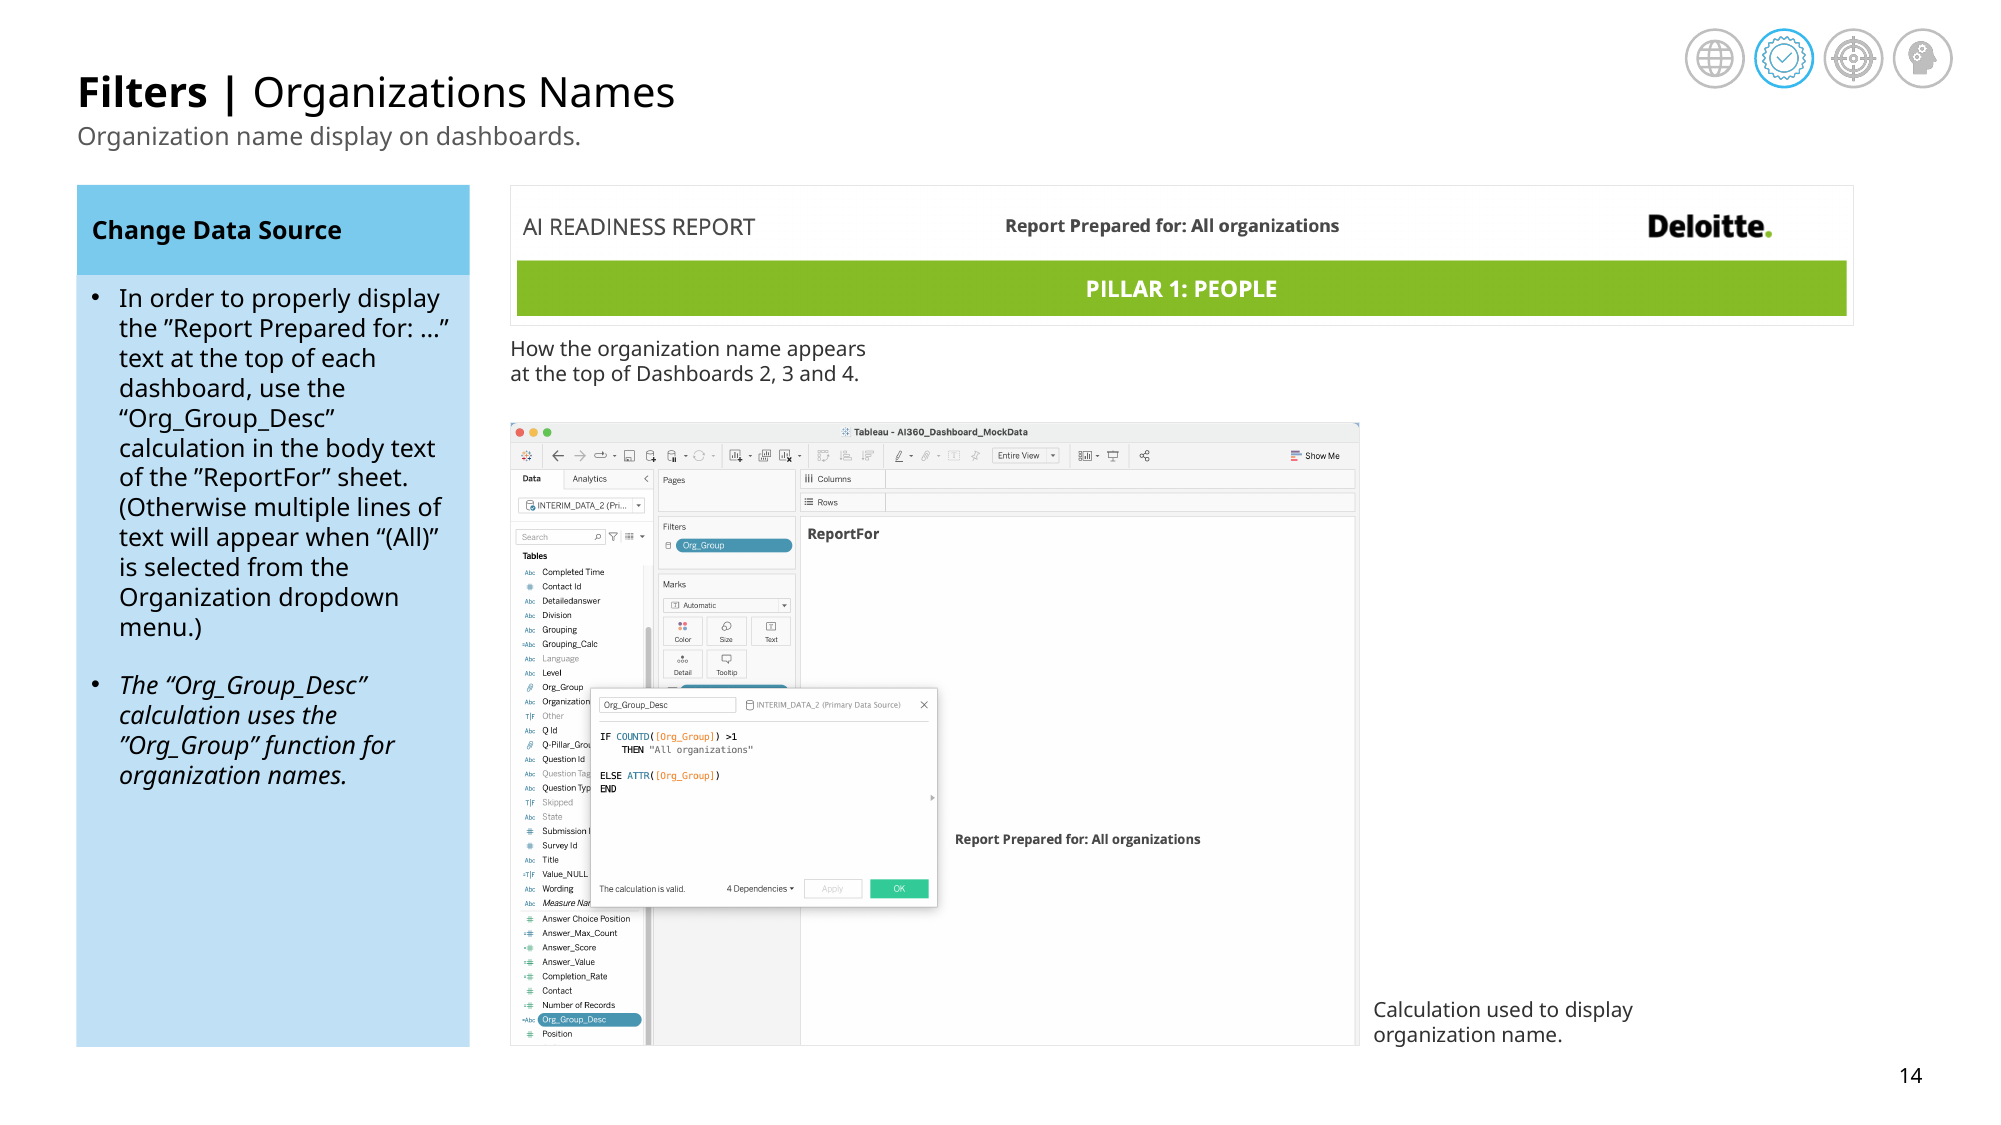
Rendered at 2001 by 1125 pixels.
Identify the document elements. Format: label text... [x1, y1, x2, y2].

text_box Change Data Source [77, 184, 470, 275]
text_box How the organization name appears at the top of Dashboards 2, 3 and 4. [510, 335, 871, 386]
picture [510, 422, 1360, 1046]
text_box In order to properly display the ”Report Prepared for: …” text at the top of each dashboard, use the “Org_Group_Desc” calculation in the body text of the ”ReportFor” sheet. (Otherwise multiple lines of text will appear when “(All)” is selected from the Organization dropdown menu.) The “Org_Group_Desc” calculation uses the ”Org_Group” function for organization names. [76, 274, 470, 1047]
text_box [1684, 28, 1954, 89]
title Filters | Organizations Names [77, 66, 1923, 121]
list Organization name display on dashboards. [77, 121, 1923, 168]
text_box Calculation used to display organization name. [1373, 996, 1734, 1047]
picture [510, 184, 1854, 327]
